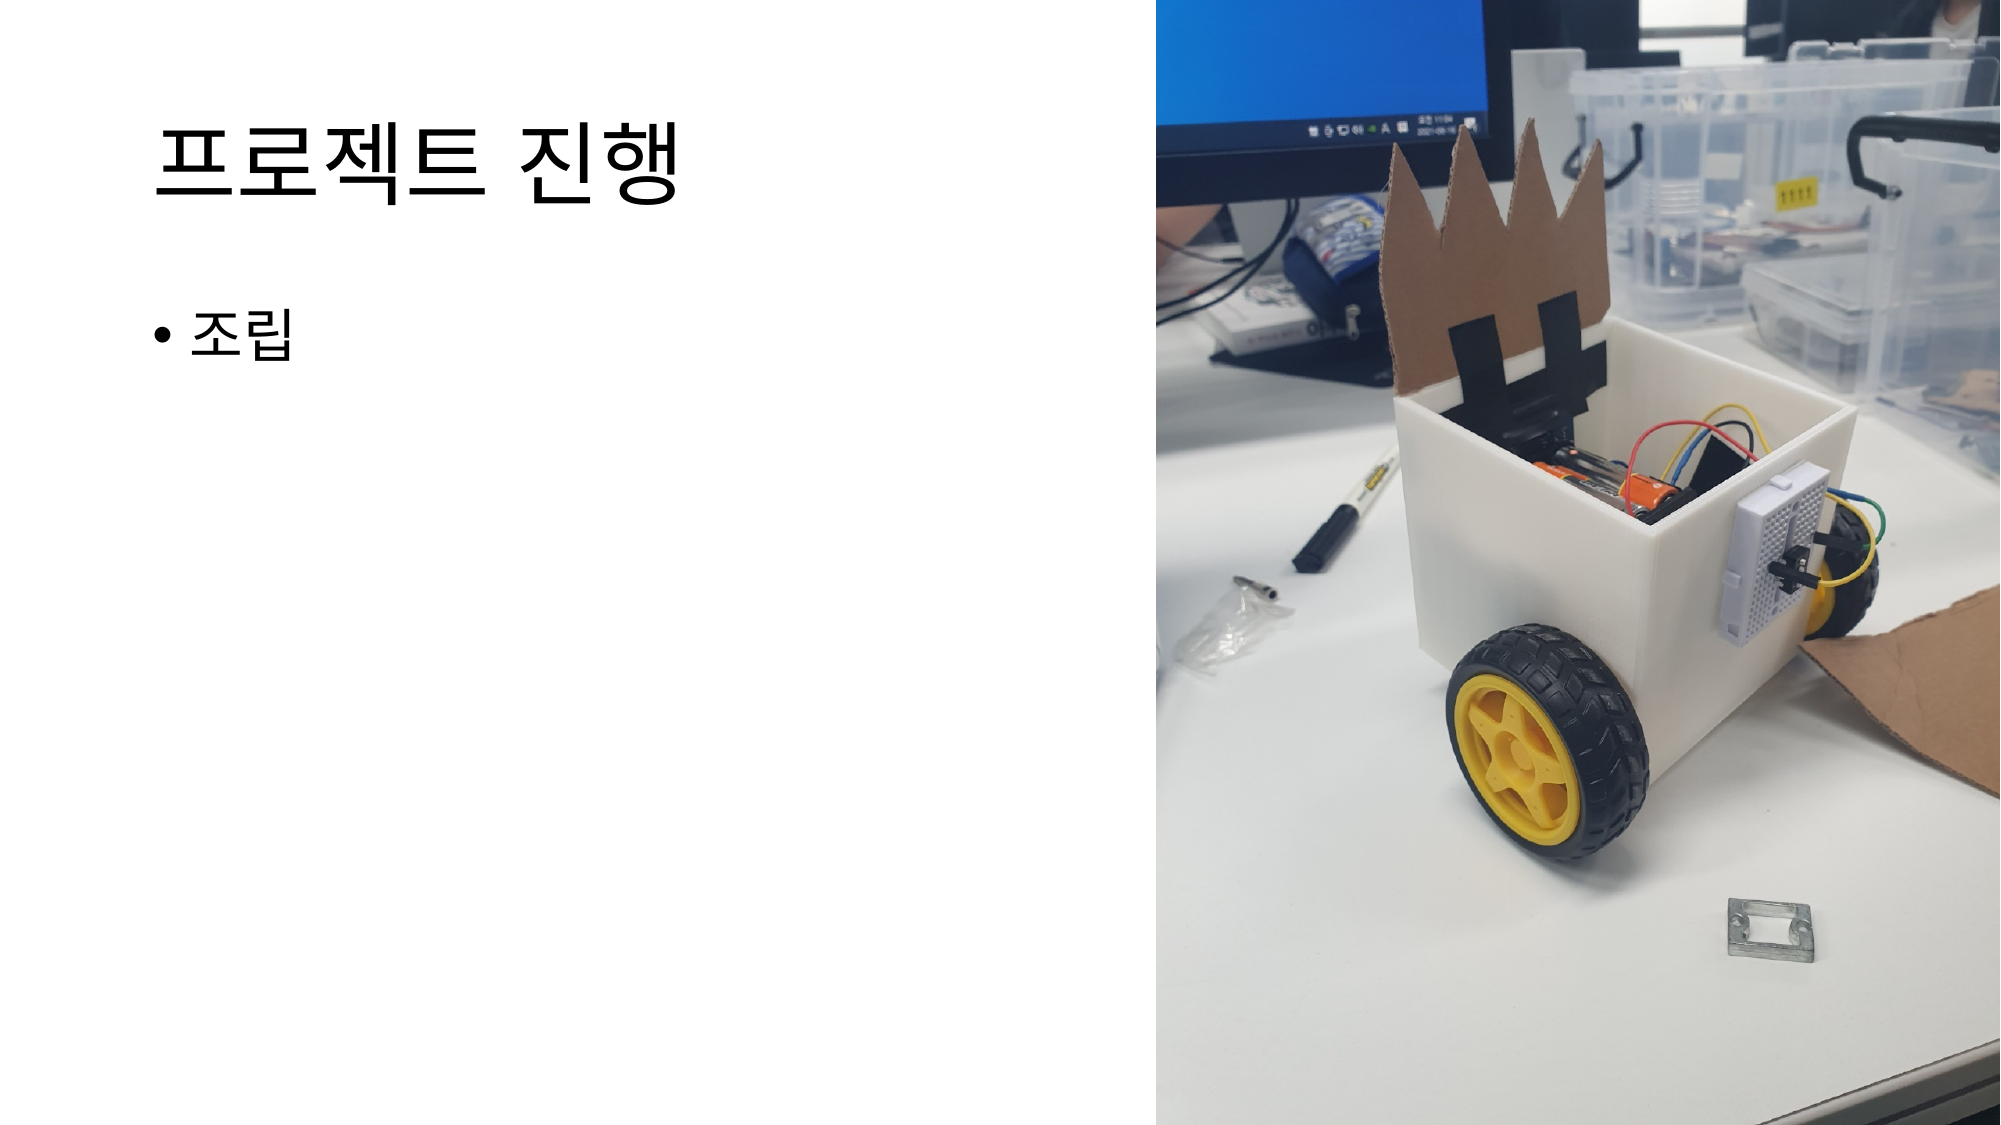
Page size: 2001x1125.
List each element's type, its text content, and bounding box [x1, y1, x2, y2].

picture [1156, 0, 2000, 1125]
list 조립 [137, 299, 1156, 1014]
title 프로젝트 진행 [137, 59, 1156, 278]
